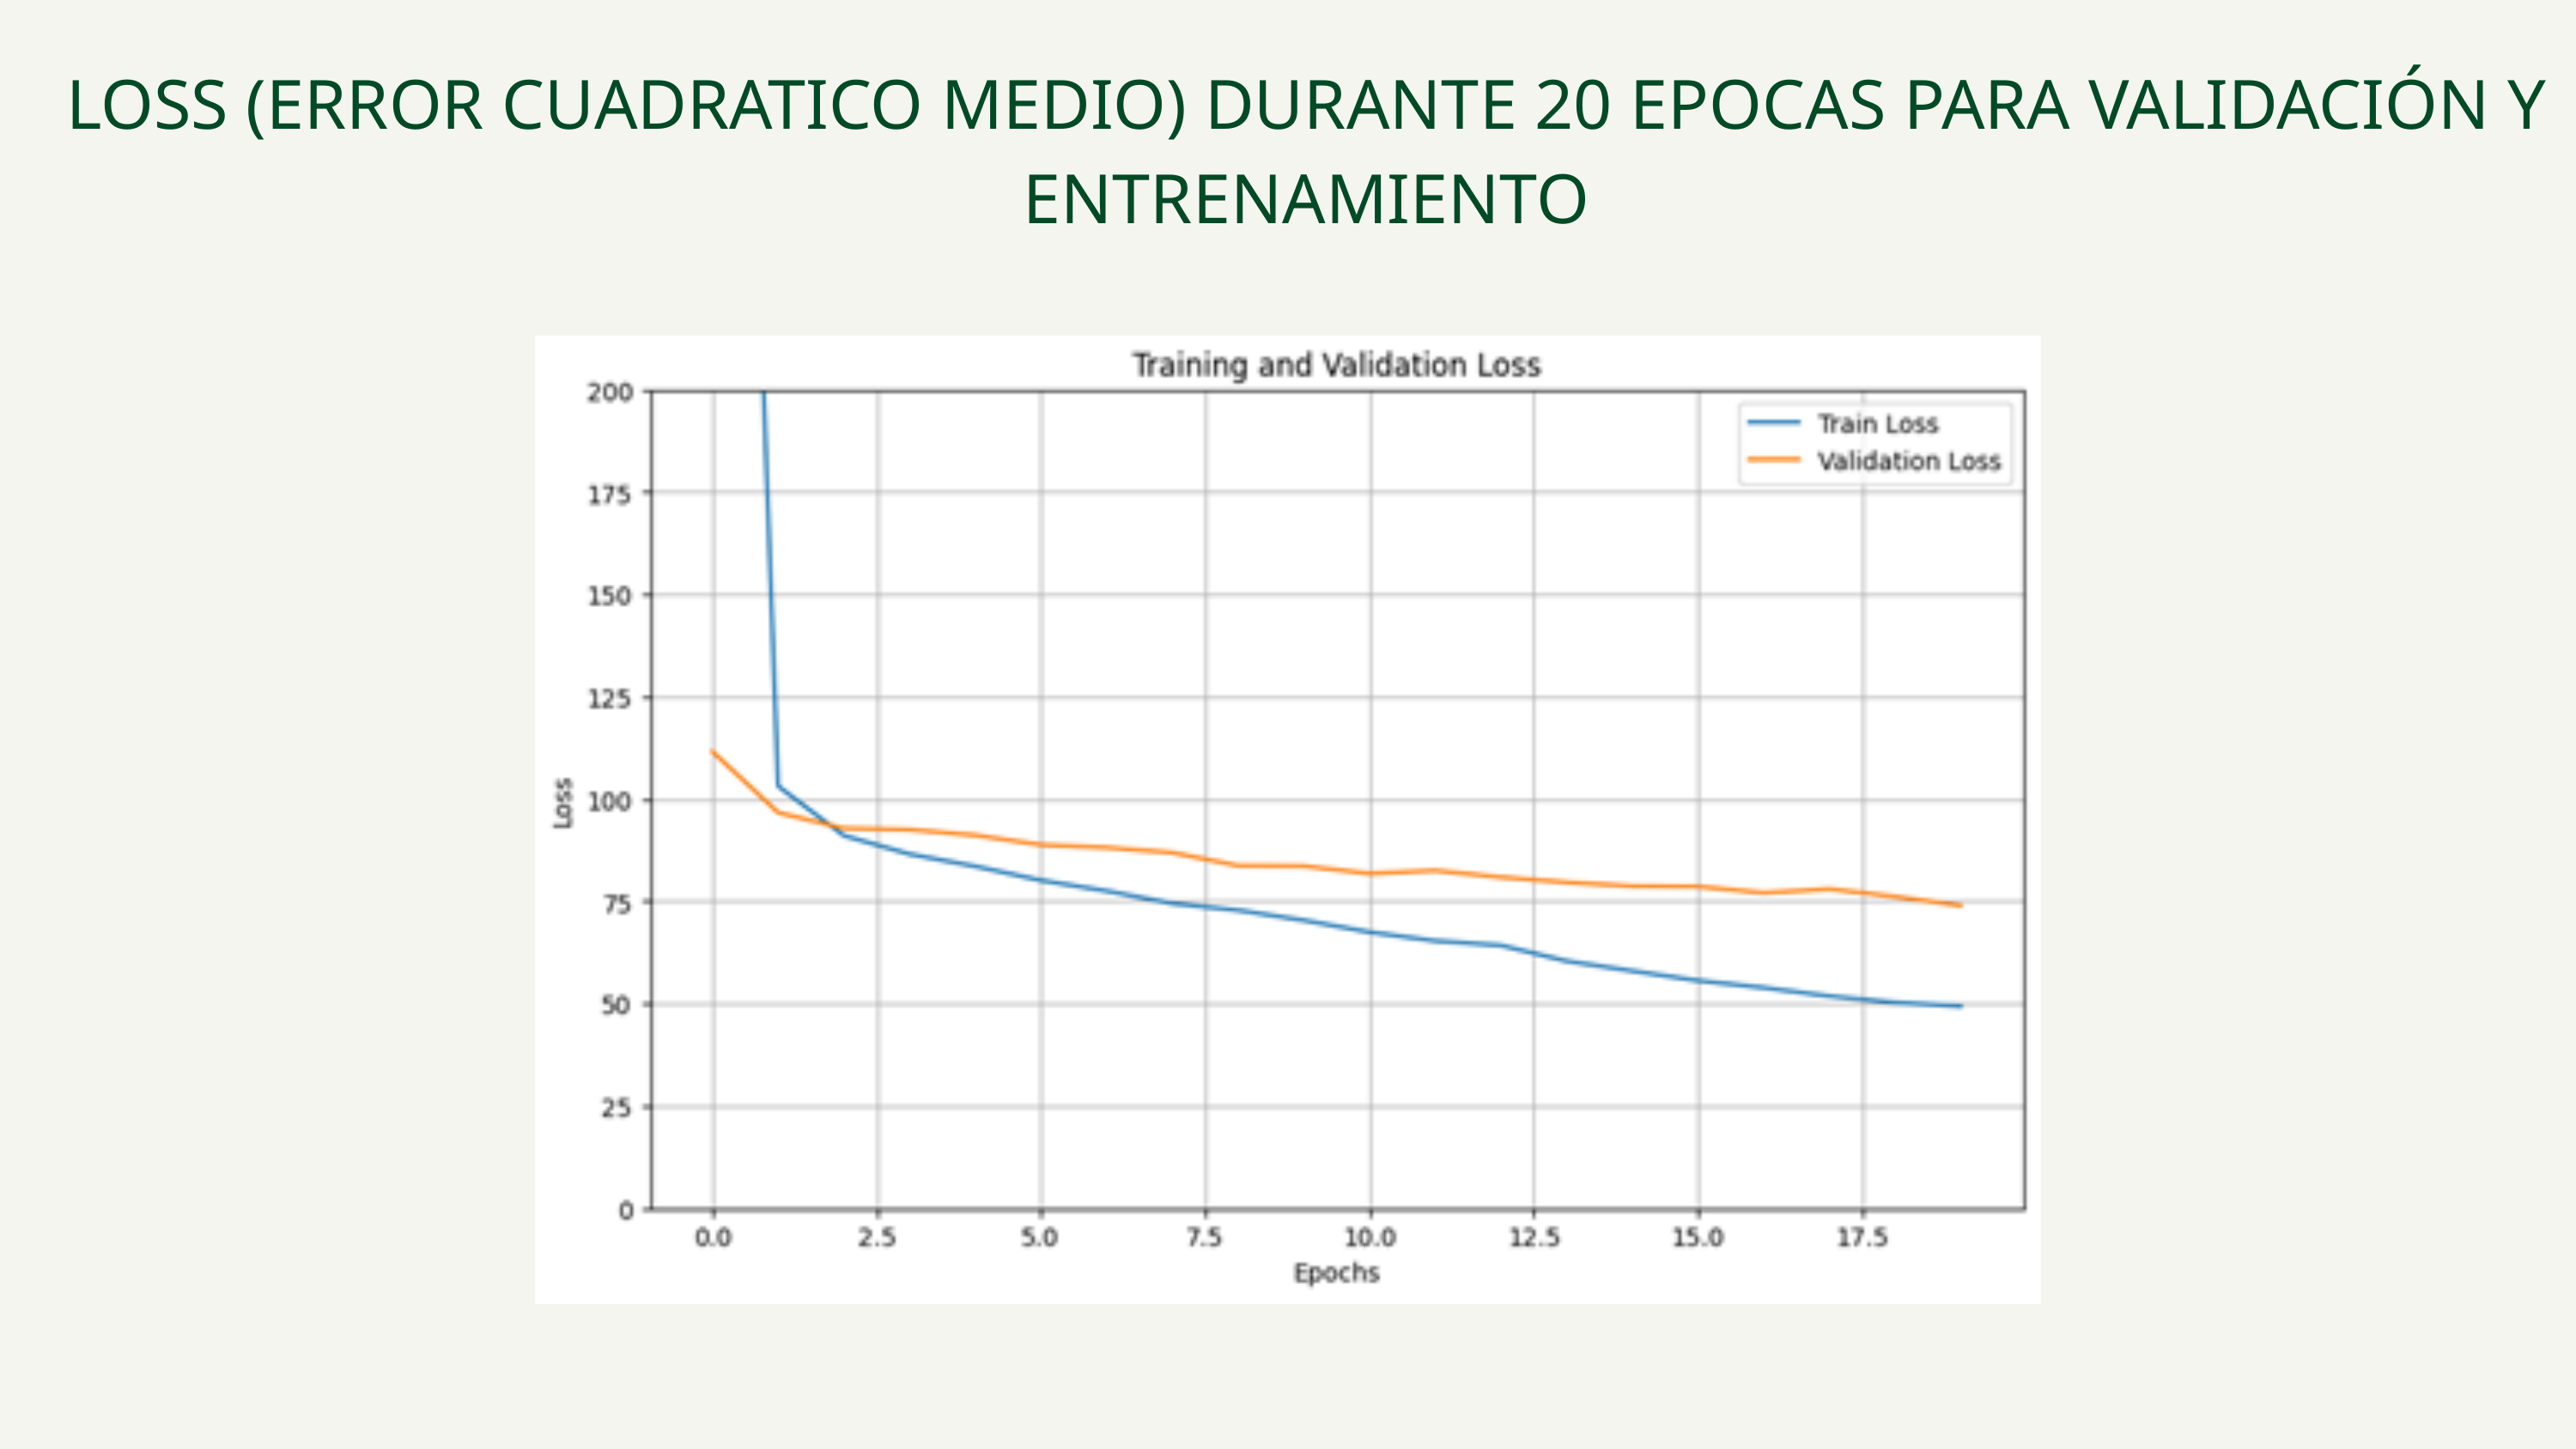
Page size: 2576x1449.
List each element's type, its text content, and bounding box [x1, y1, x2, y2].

text_box LOSS (ERROR CUADRATICO MEDIO) DURANTE 20 EPOCAS PARA VALIDACIÓN Y ENTRENAMIENTO [37, 46, 2576, 238]
text_box [535, 336, 2041, 1304]
